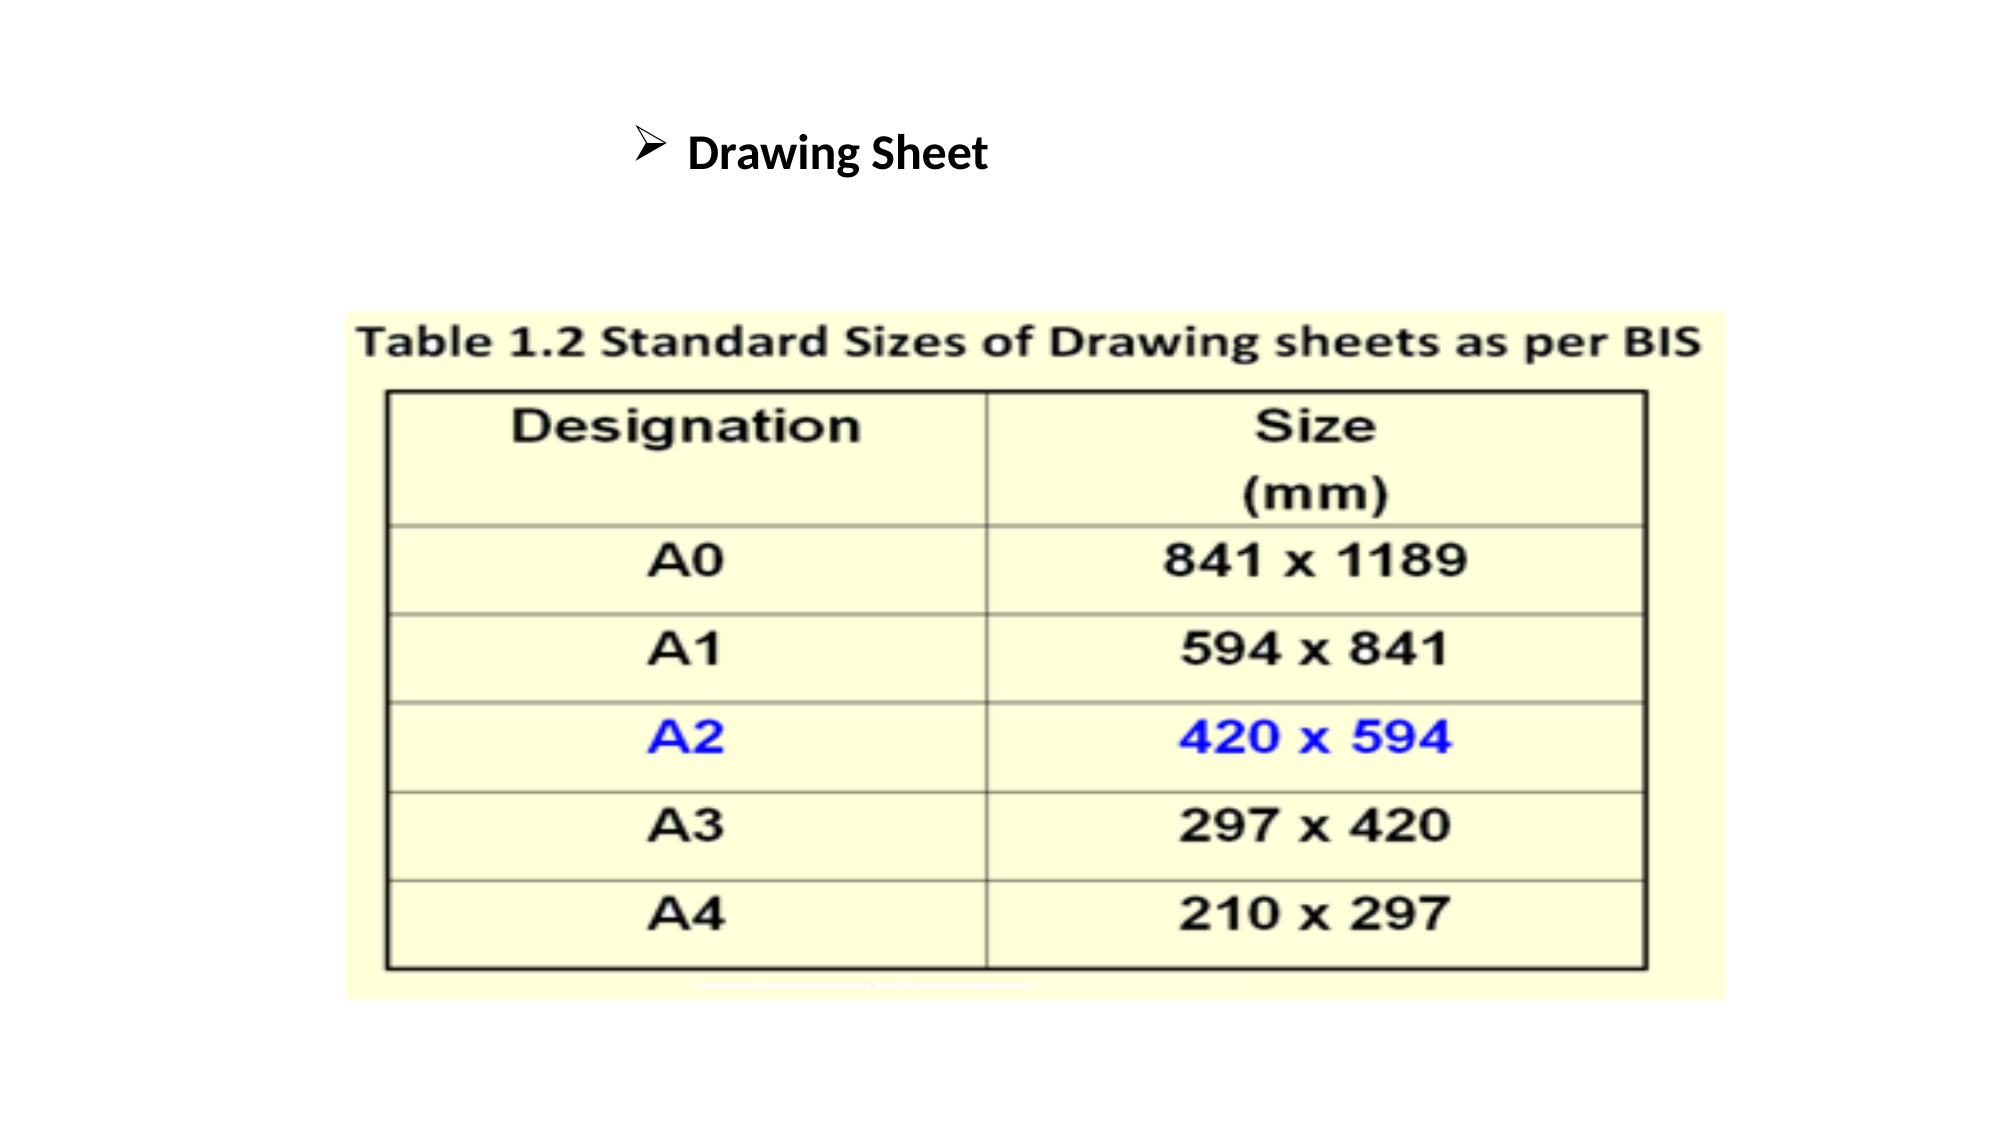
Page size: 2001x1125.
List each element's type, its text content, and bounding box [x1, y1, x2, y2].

picture [333, 312, 1734, 1000]
text_box Drawing Sheet [616, 112, 1425, 188]
